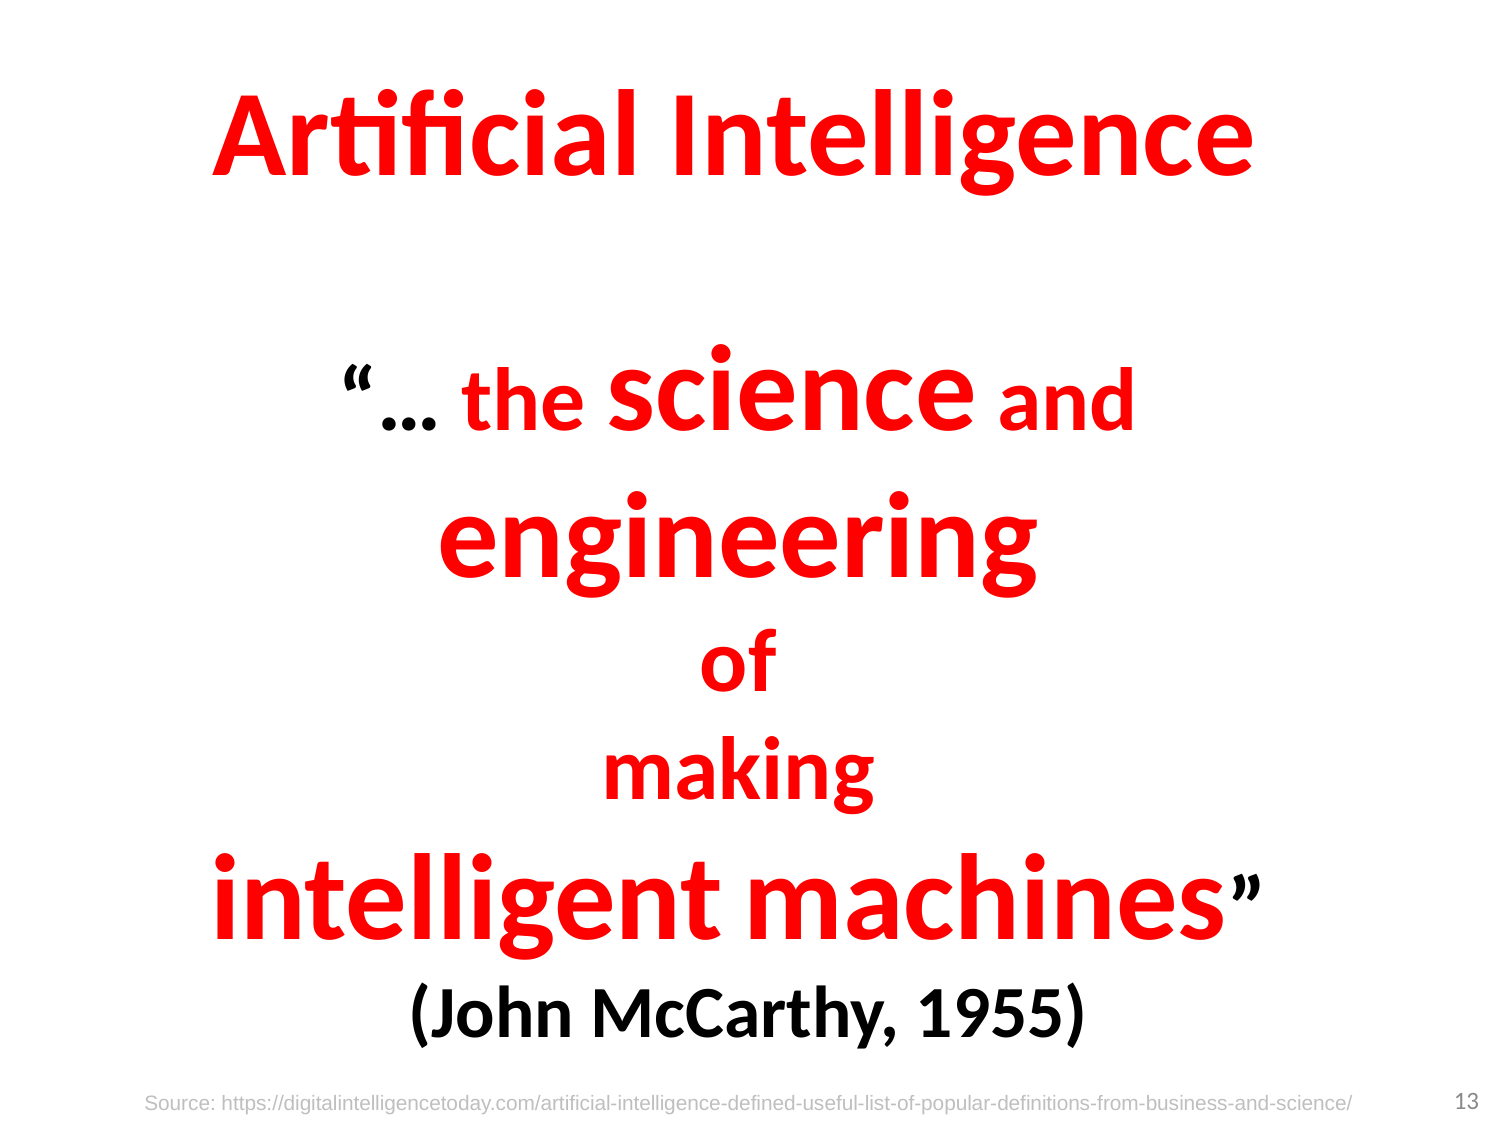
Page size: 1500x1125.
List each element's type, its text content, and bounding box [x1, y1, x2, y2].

slide_number 13 [1144, 1069, 1495, 1125]
text_box Source: https://digitalintelligencetoday.com/artificial-intelligence-defined-useful-list-of-popular-definitions-from-business-and-science/ [100, 1082, 1397, 1122]
title Artificial Intelligence “… the science and engineering of making intelligent machines” (John McCarthy, 1955) [73, 42, 1424, 1063]
